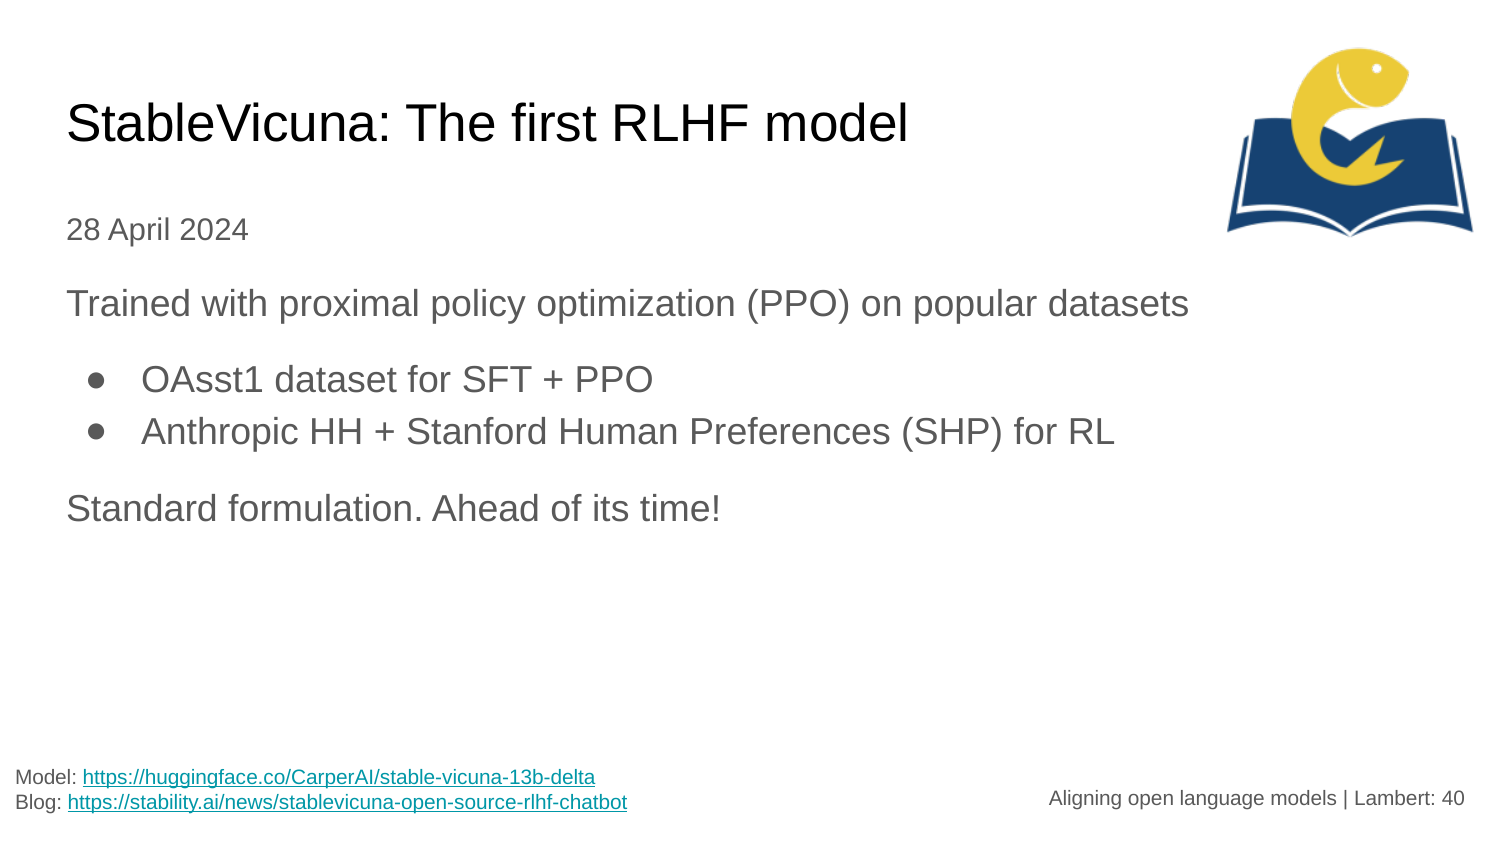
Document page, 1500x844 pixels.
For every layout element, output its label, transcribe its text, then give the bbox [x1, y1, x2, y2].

title StableVicuna: The first RLHF model [51, 72, 1195, 167]
list 28 April 2024 Trained with proximal policy optimization (PPO) on popular datasets OAsst1 dataset for SFT + PPO Anthropic HH + Stanford Human Preferences (SHP) for RL Standard formulation. Ahead of its time! [51, 189, 1449, 750]
slide_number Aligning open language models | Lambert: ‹#› [917, 764, 1480, 830]
picture [1200, 0, 1500, 300]
text_box Model: https://huggingface.co/CarperAI/stable-vicuna-13b-delta Blog: https://stability.ai/news/stablevicuna-open-source-rlhf-chatbot [0, 748, 1034, 829]
